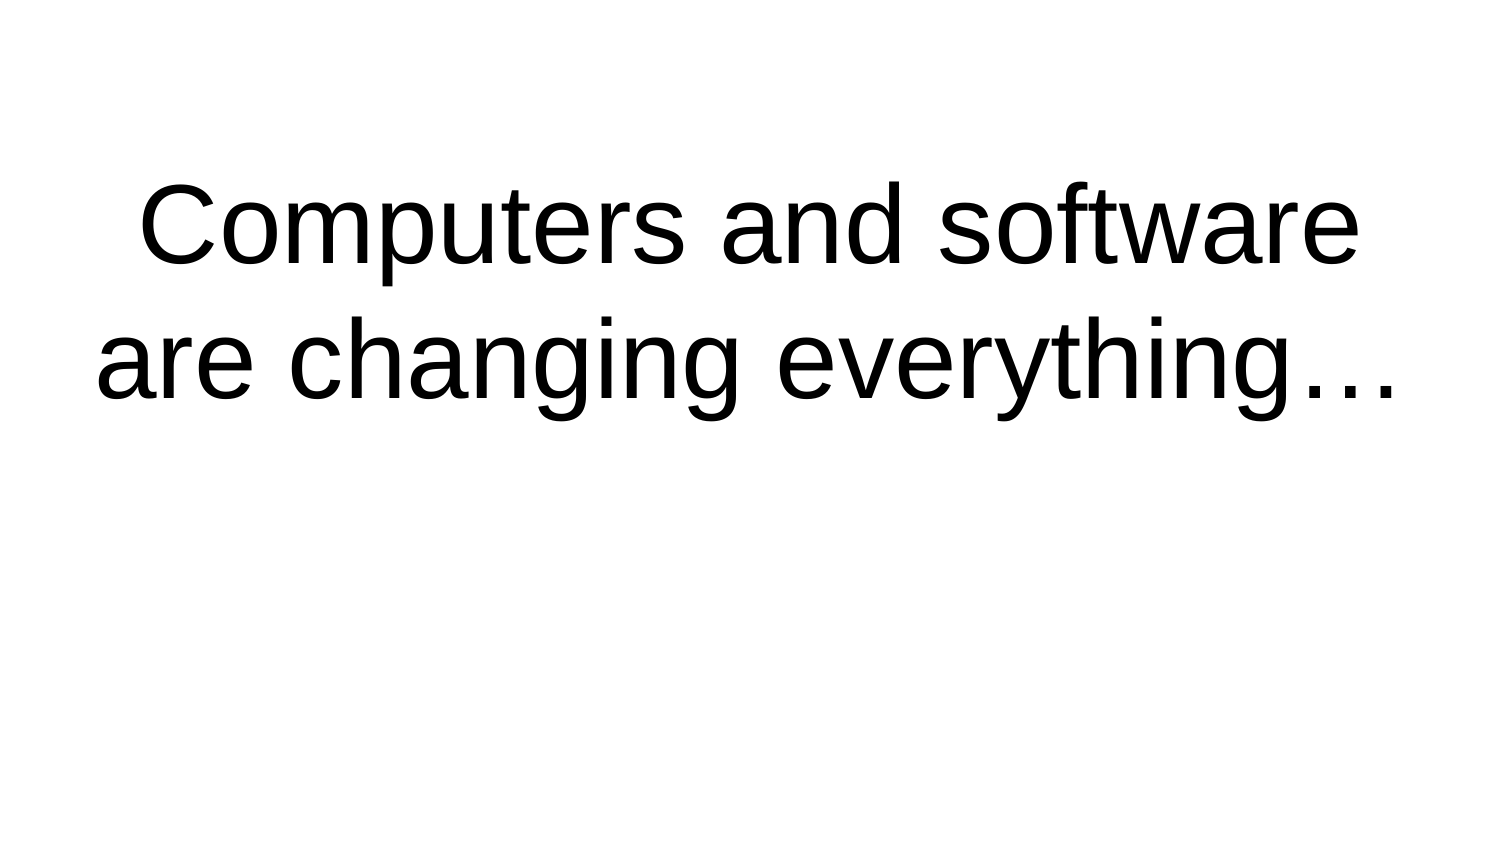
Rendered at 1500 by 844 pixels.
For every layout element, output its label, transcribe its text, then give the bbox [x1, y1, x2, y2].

text_box Computers and software are changing everything… [75, 143, 1426, 429]
